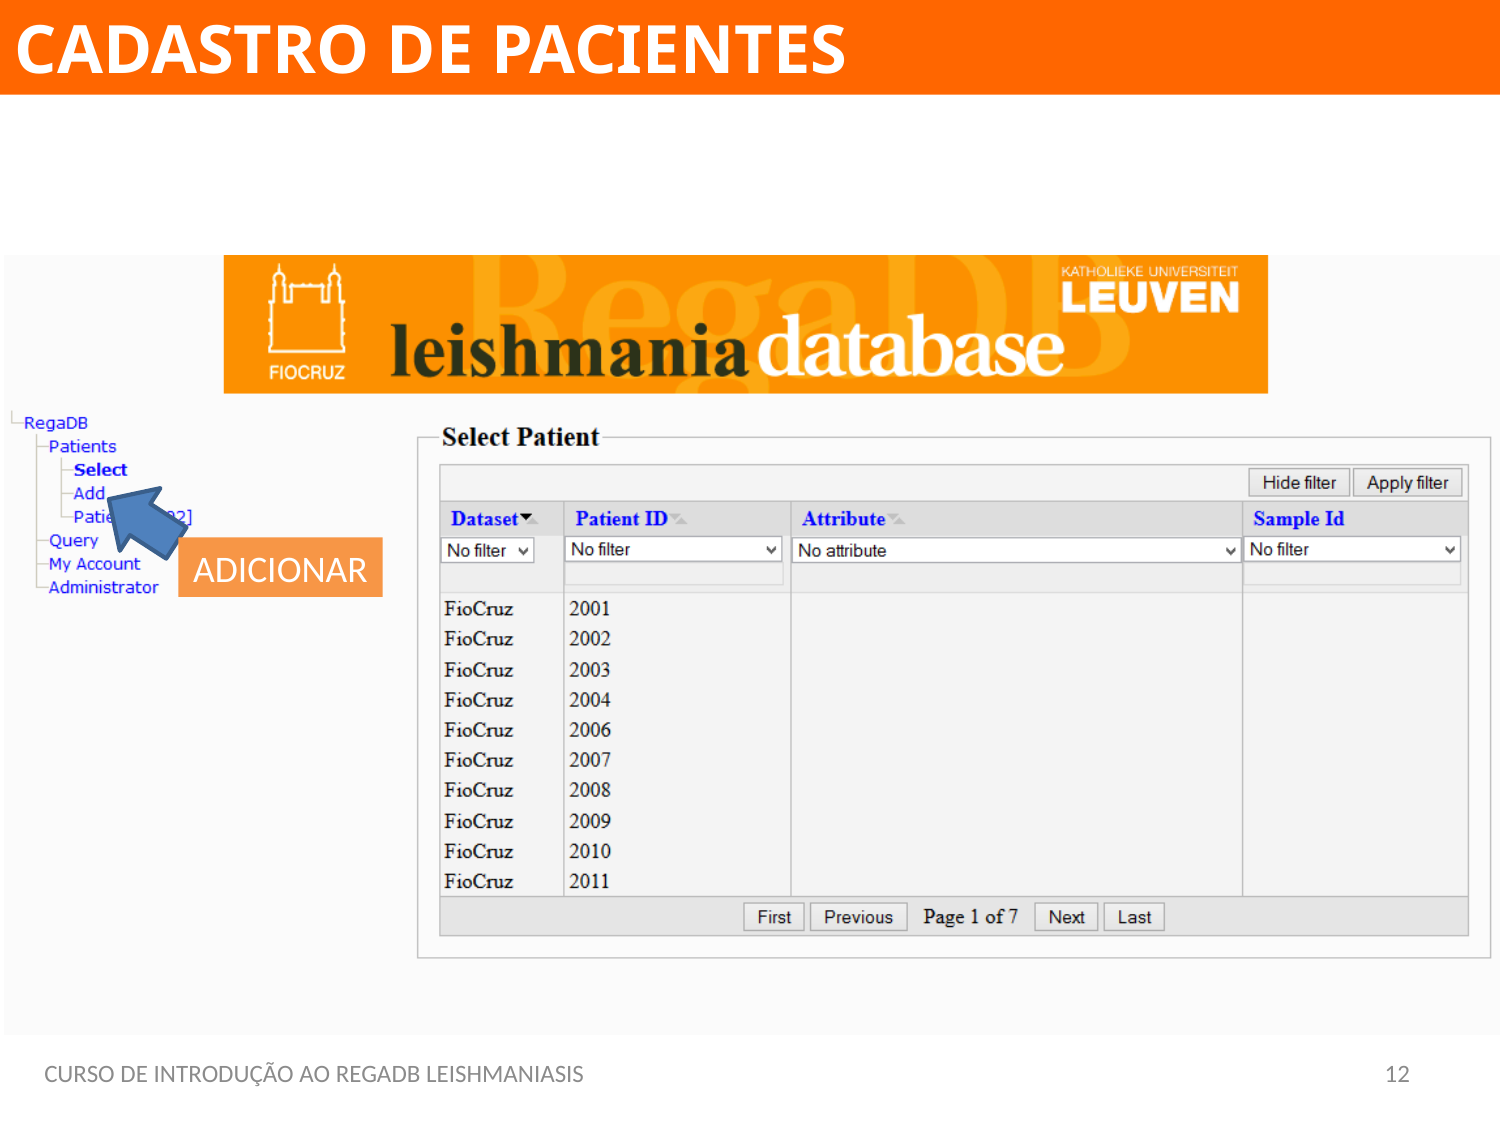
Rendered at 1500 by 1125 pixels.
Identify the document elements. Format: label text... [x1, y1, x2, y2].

slide_number 12 [1074, 1043, 1425, 1103]
text_box CADASTRO DE PACIENTES [0, 0, 1500, 95]
footer CURSO DE INTRODUÇÃO AO REGADB LEISHMANIASIS [29, 1043, 988, 1103]
picture [3, 255, 1500, 1036]
